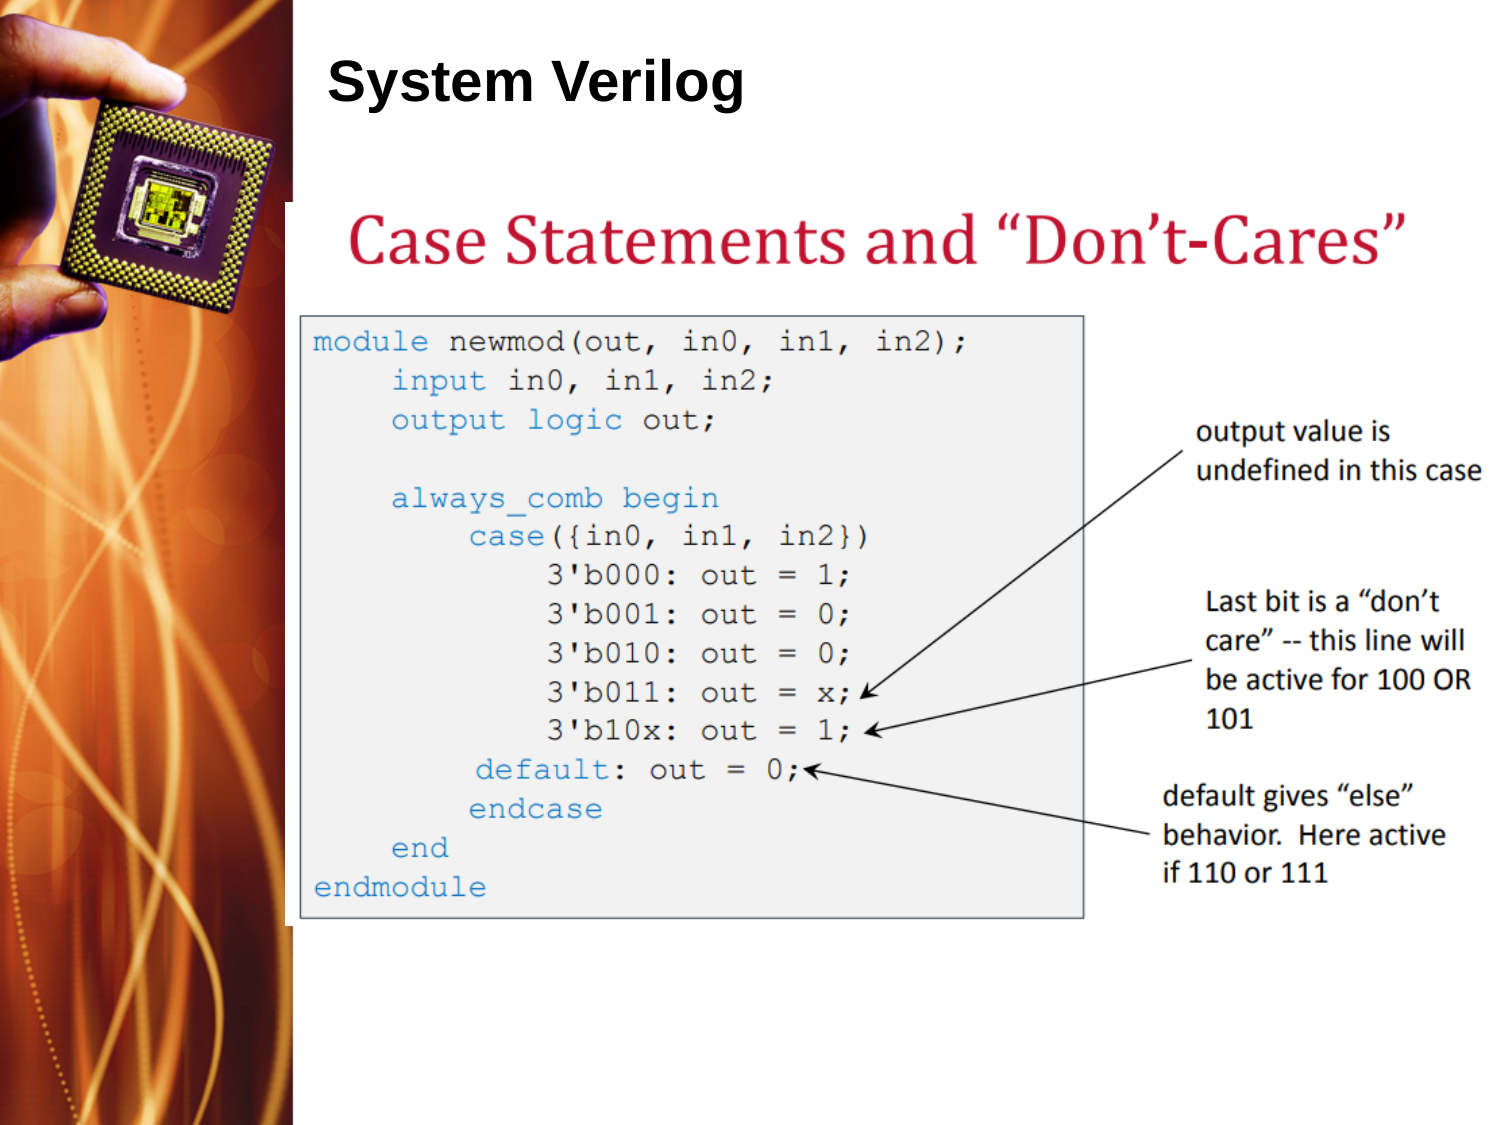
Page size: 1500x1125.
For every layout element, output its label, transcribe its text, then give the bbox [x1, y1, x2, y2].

text_box System Verilog [312, 19, 1471, 138]
picture [0, 0, 1500, 1125]
